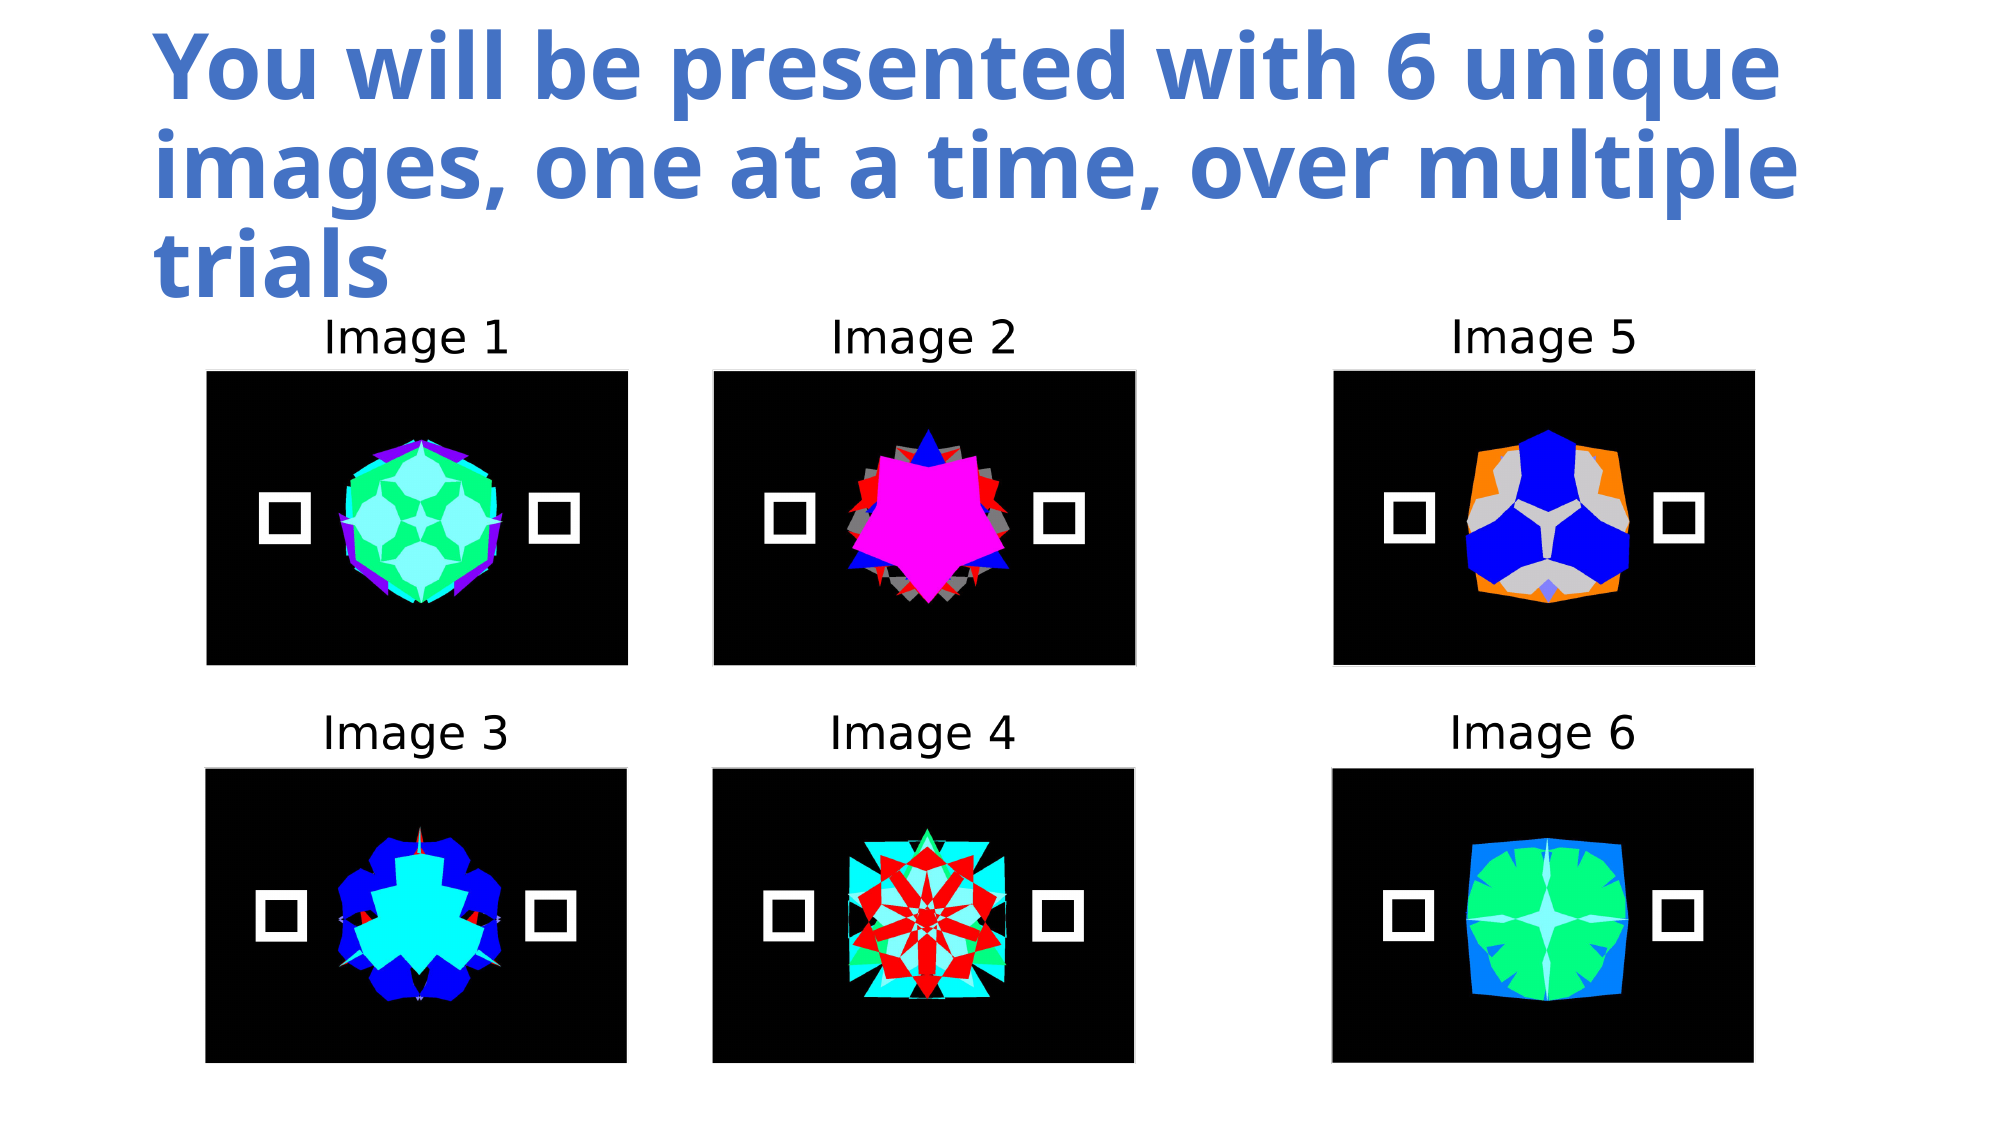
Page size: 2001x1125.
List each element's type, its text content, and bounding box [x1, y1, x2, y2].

picture [204, 319, 1756, 1064]
title You will be presented with 6 unique images, one at a time, over multiple trials [137, 59, 1863, 278]
